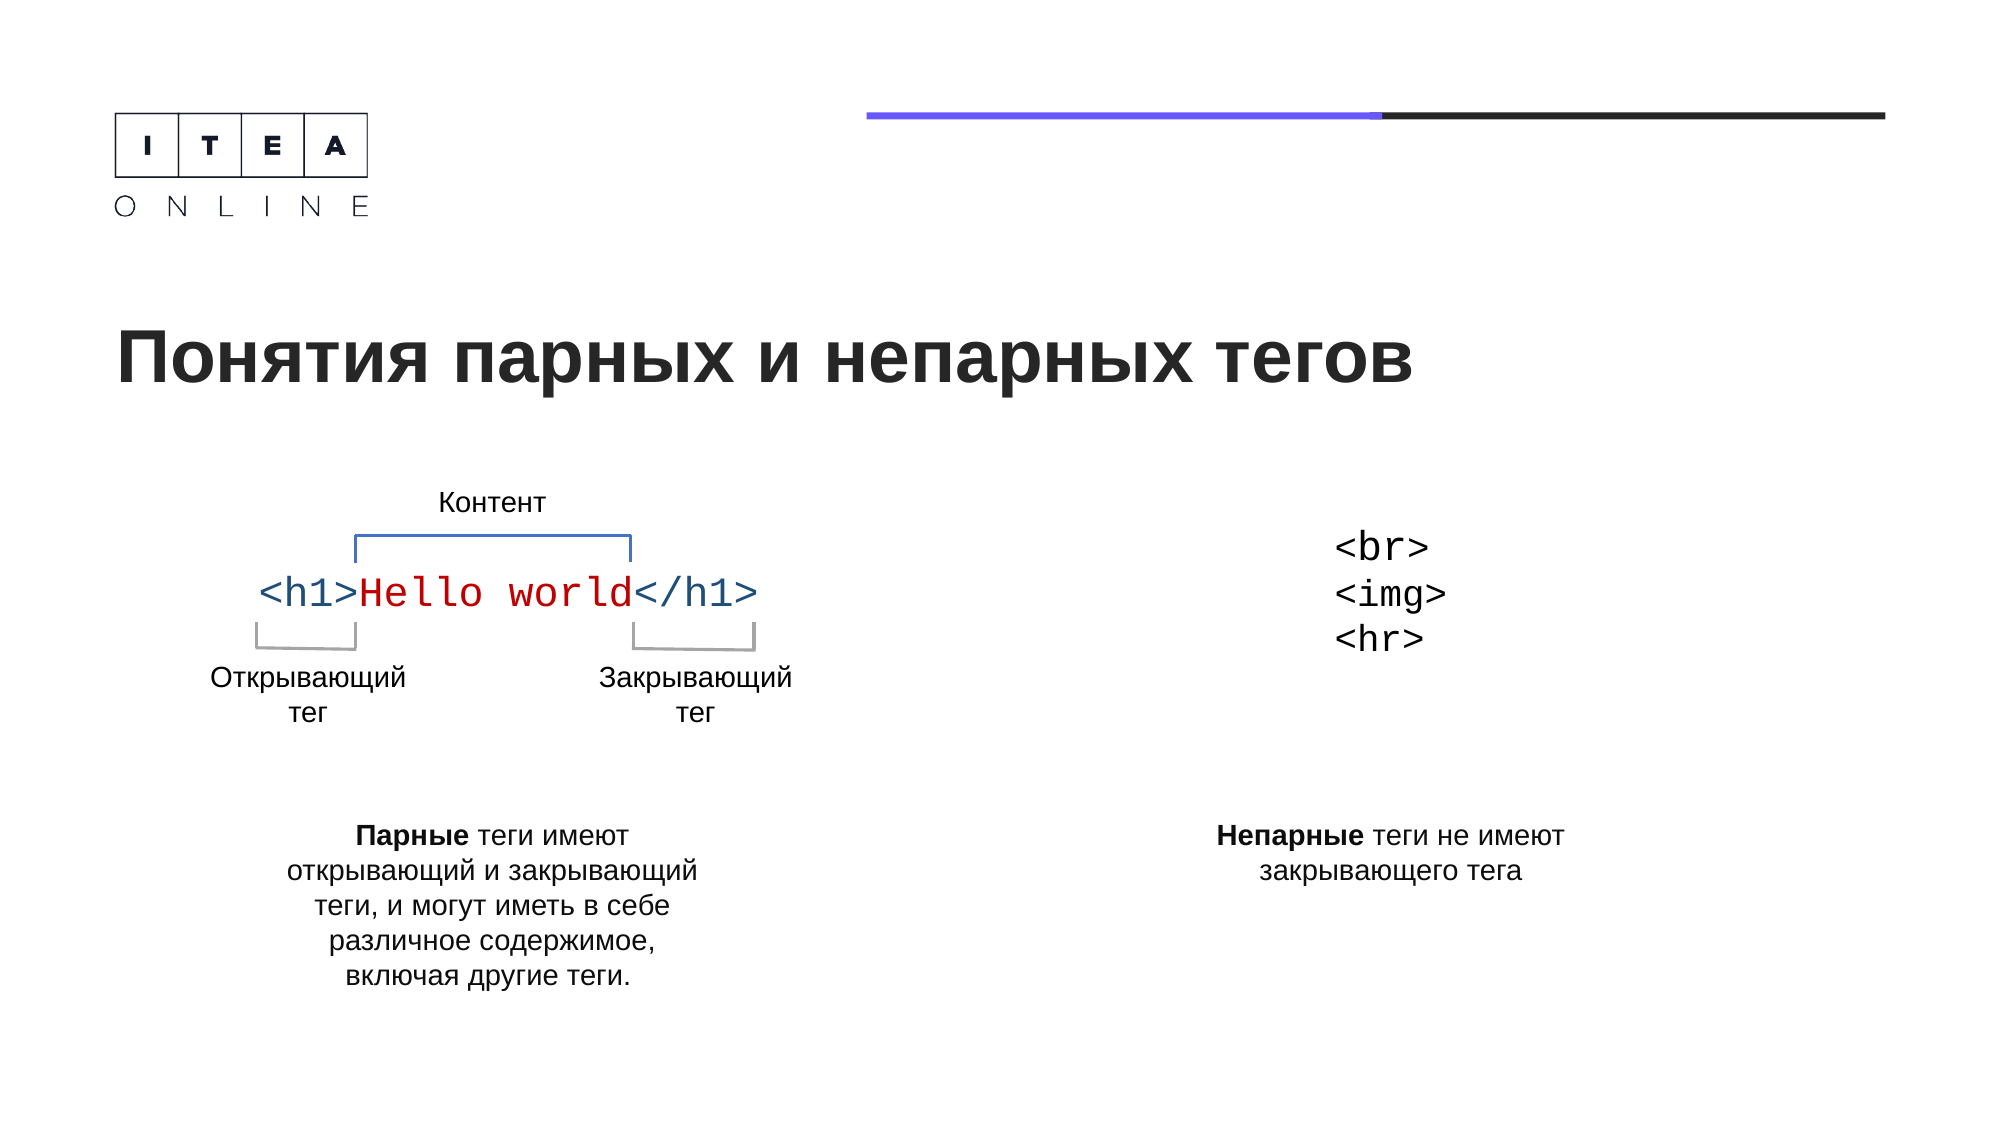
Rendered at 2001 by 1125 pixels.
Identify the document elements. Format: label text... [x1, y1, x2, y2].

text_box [354, 534, 631, 563]
text_box Парные теги имеют открывающий и закрывающий теги, и могут иметь в себе различное содержимое, включая другие теги. [269, 809, 716, 999]
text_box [255, 621, 357, 650]
text_box [1383, 112, 1886, 120]
text_box Непарные теги не имеют закрывающего тега [1173, 809, 1609, 894]
text_box [866, 112, 1383, 120]
text_box Открывающий тег [195, 650, 422, 736]
text_box <br> <img> <hr> [1319, 511, 1463, 667]
text_box Закрывающий тег [583, 650, 808, 736]
text_box <h1>Hello world</h1> [243, 556, 774, 622]
title Понятия парных и непарных тегов [101, 264, 1886, 452]
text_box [631, 622, 756, 650]
picture [114, 112, 369, 217]
text_box Контент [423, 475, 562, 526]
